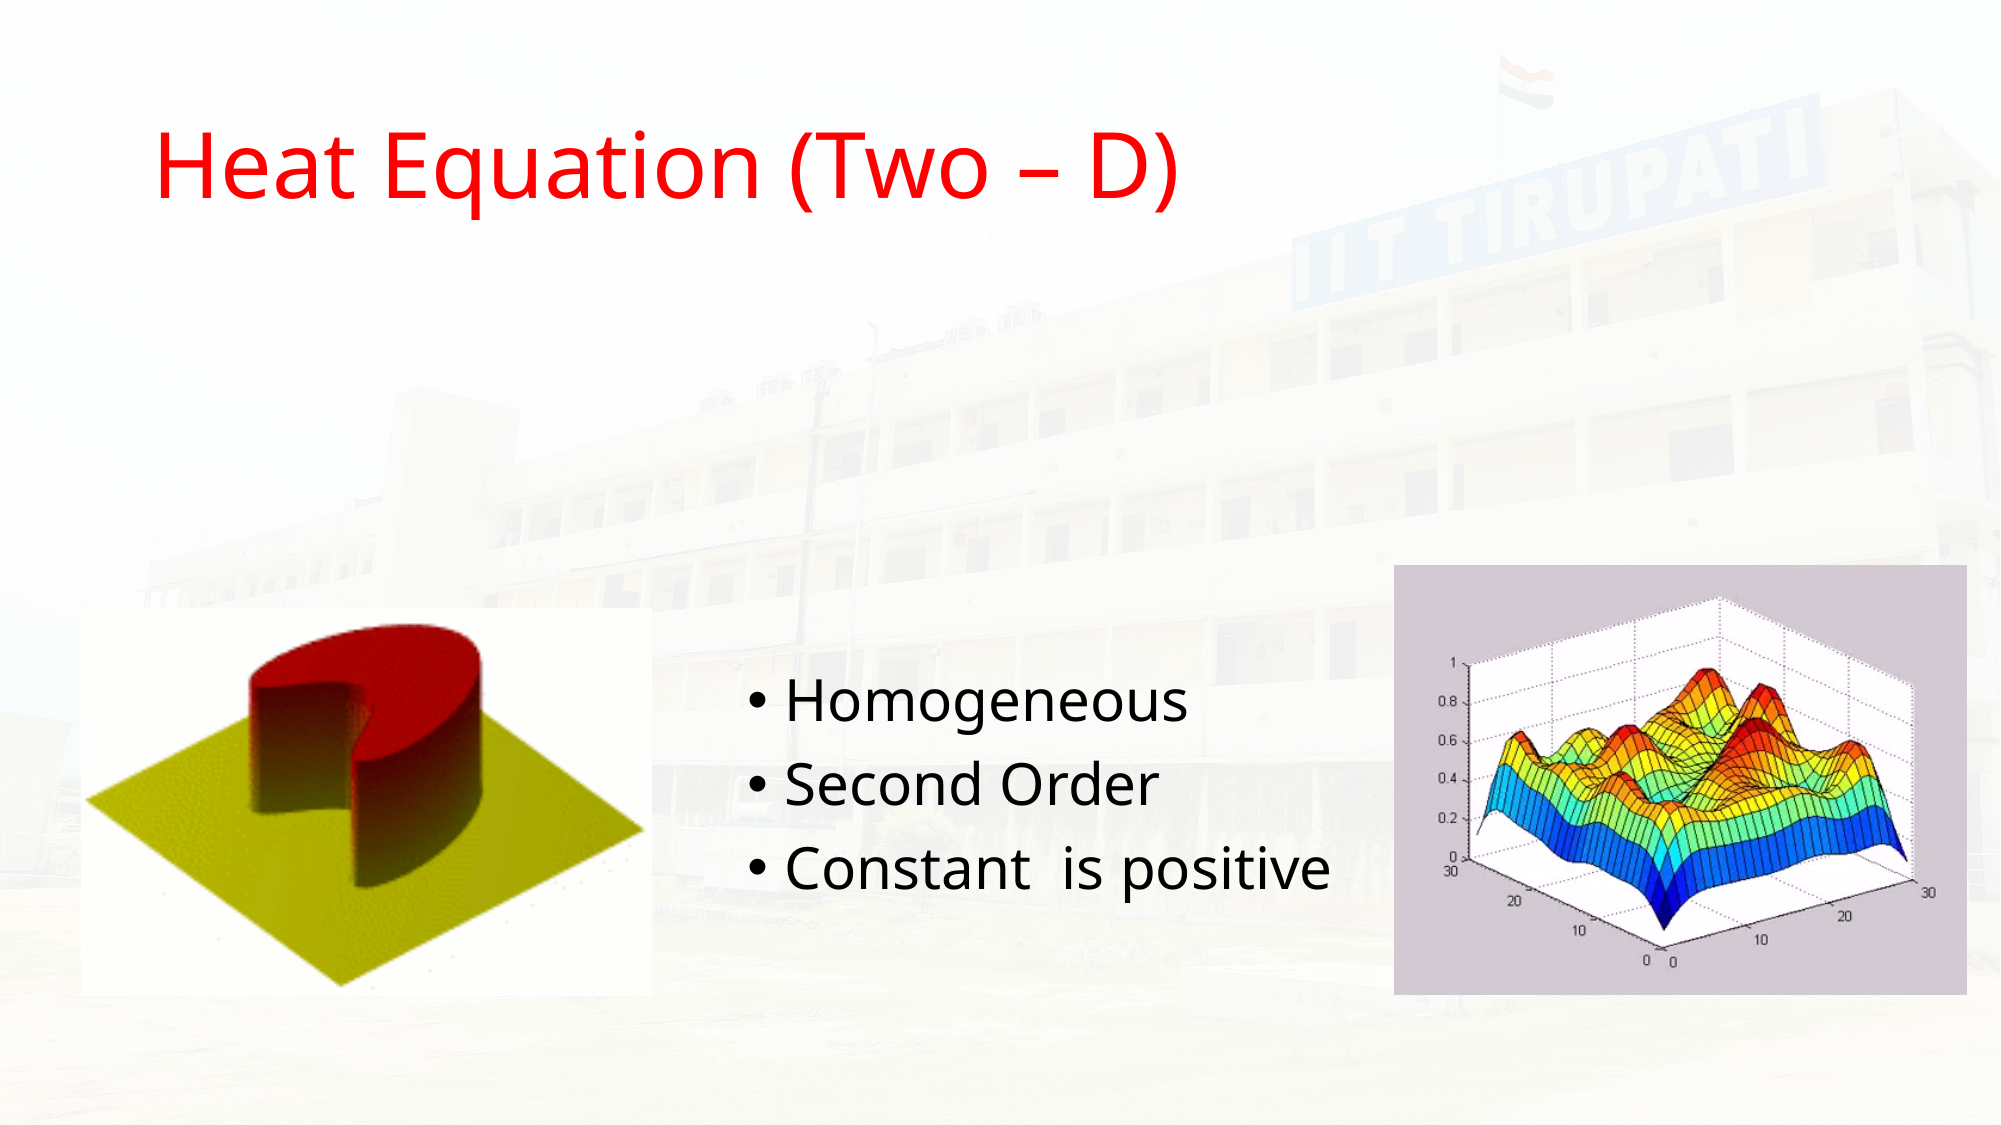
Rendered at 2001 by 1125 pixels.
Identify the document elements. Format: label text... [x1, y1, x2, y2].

title Heat Equation (Two – D) [137, 59, 1863, 278]
picture [81, 607, 652, 996]
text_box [1393, 565, 1967, 996]
